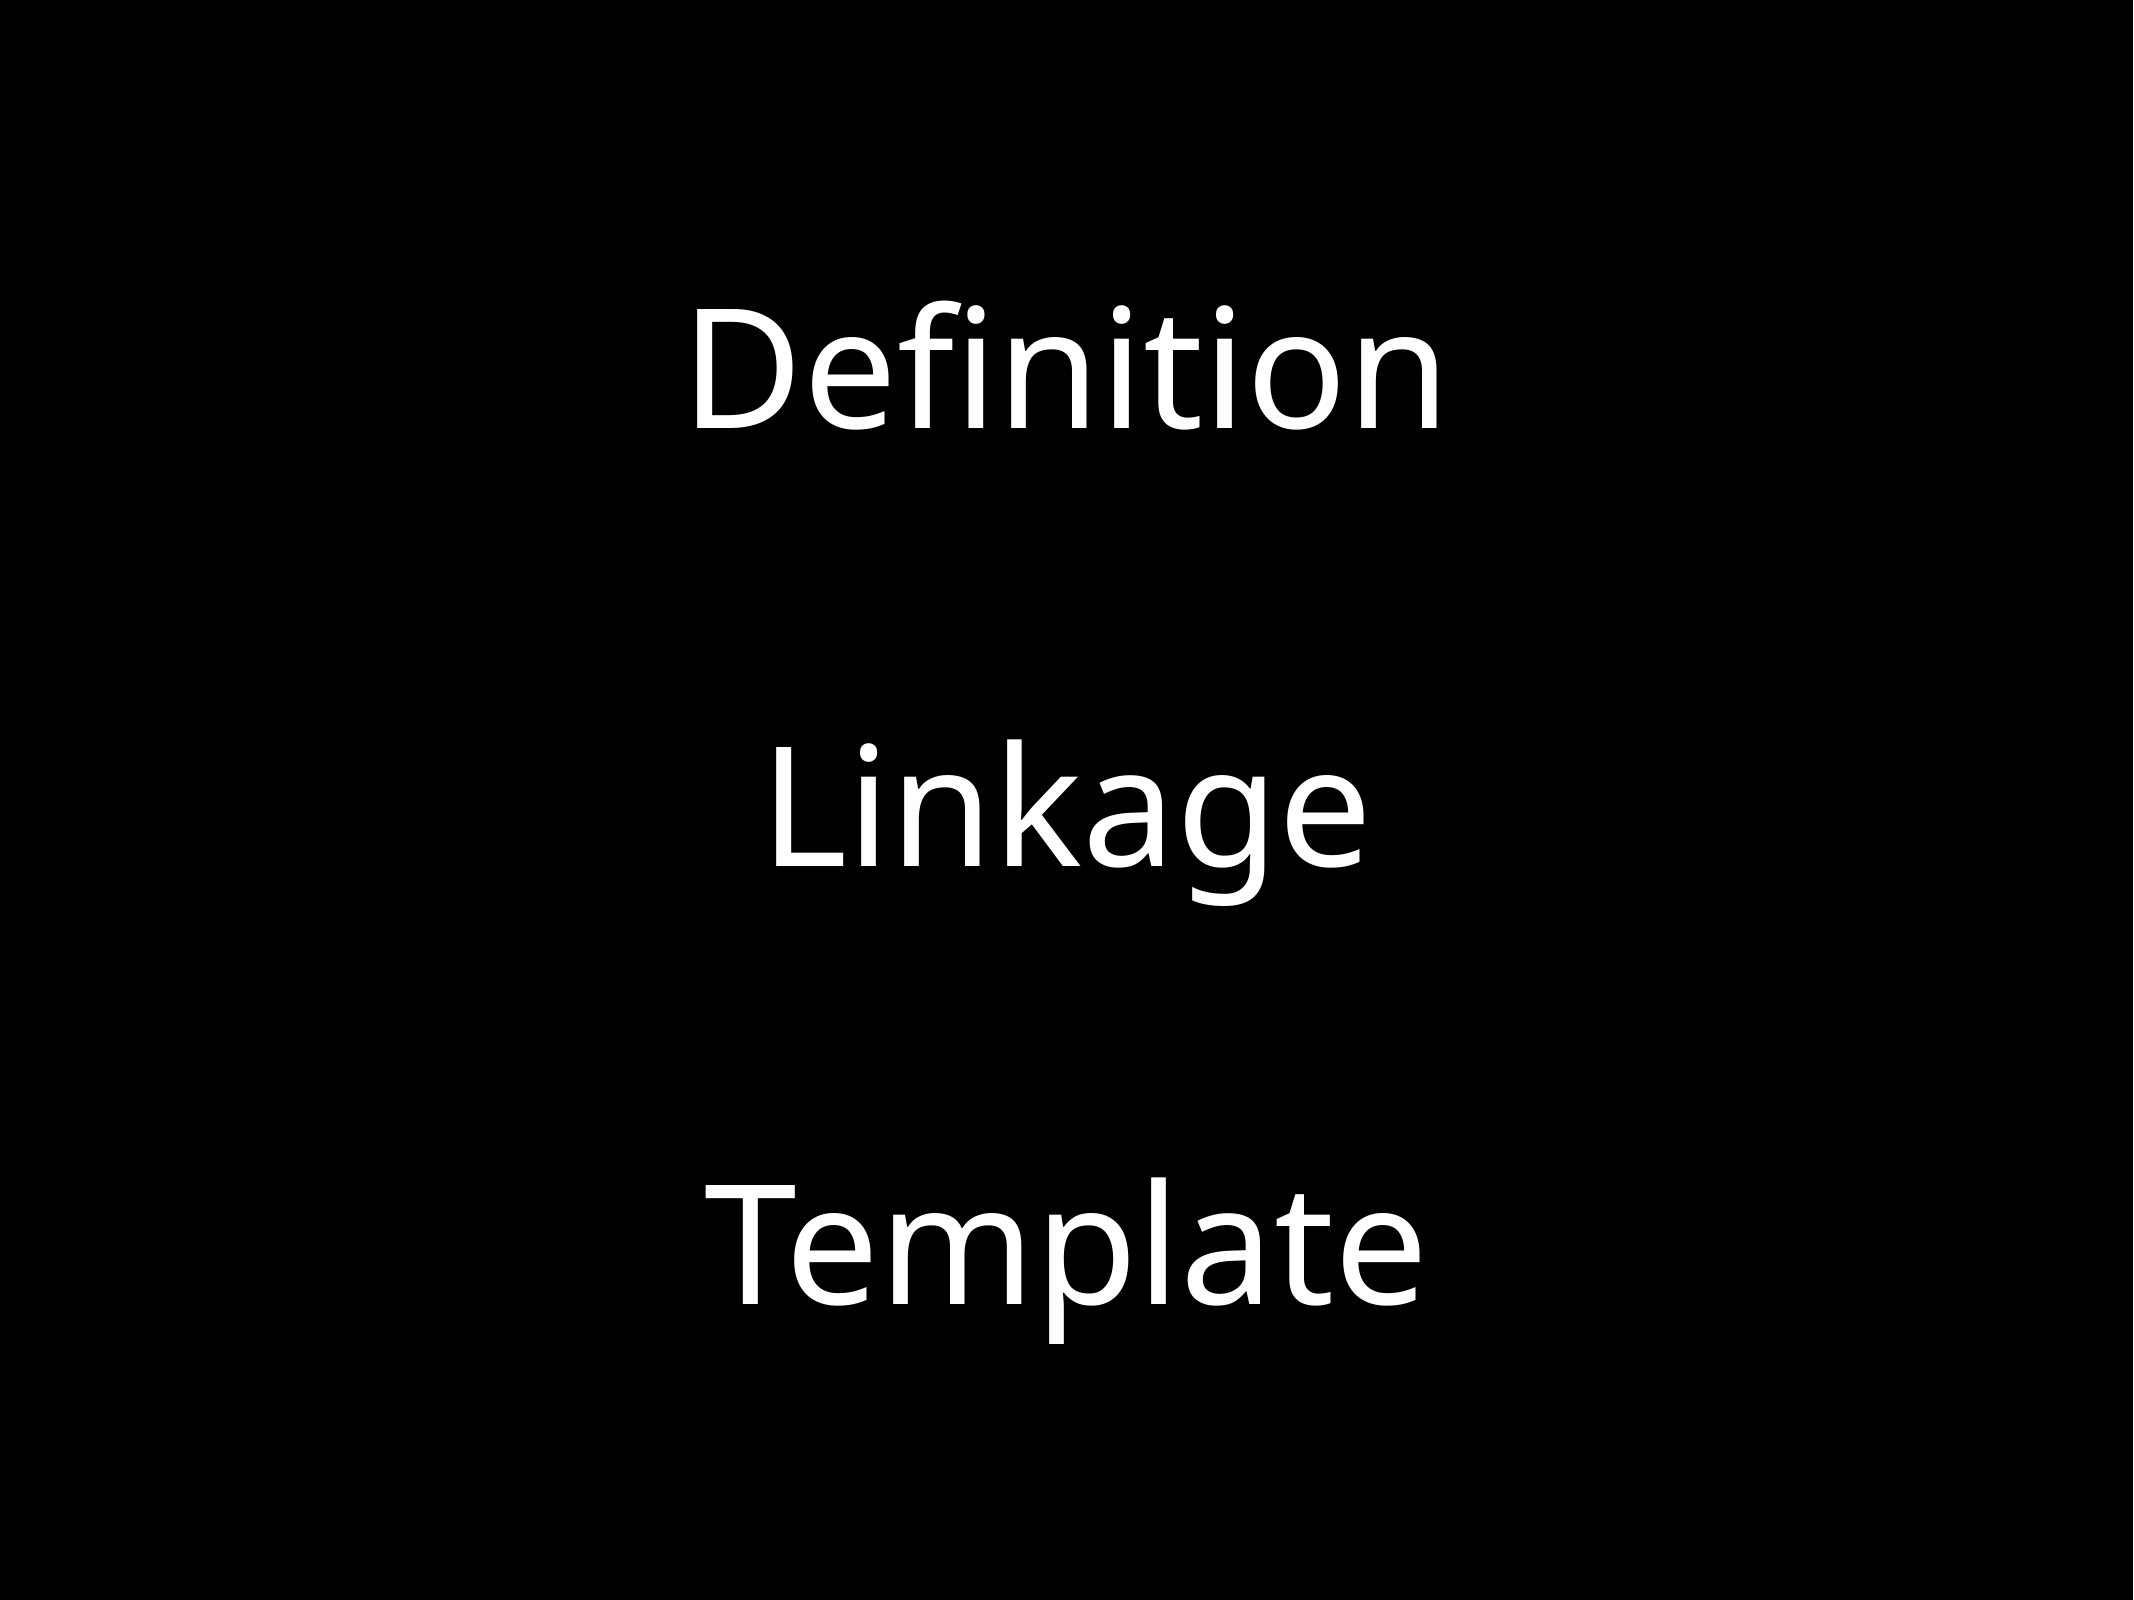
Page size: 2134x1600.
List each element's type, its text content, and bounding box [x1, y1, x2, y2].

title Definition [155, 184, 1978, 540]
text_box Template [156, 1061, 1978, 1416]
text_box Linkage [156, 622, 1978, 978]
